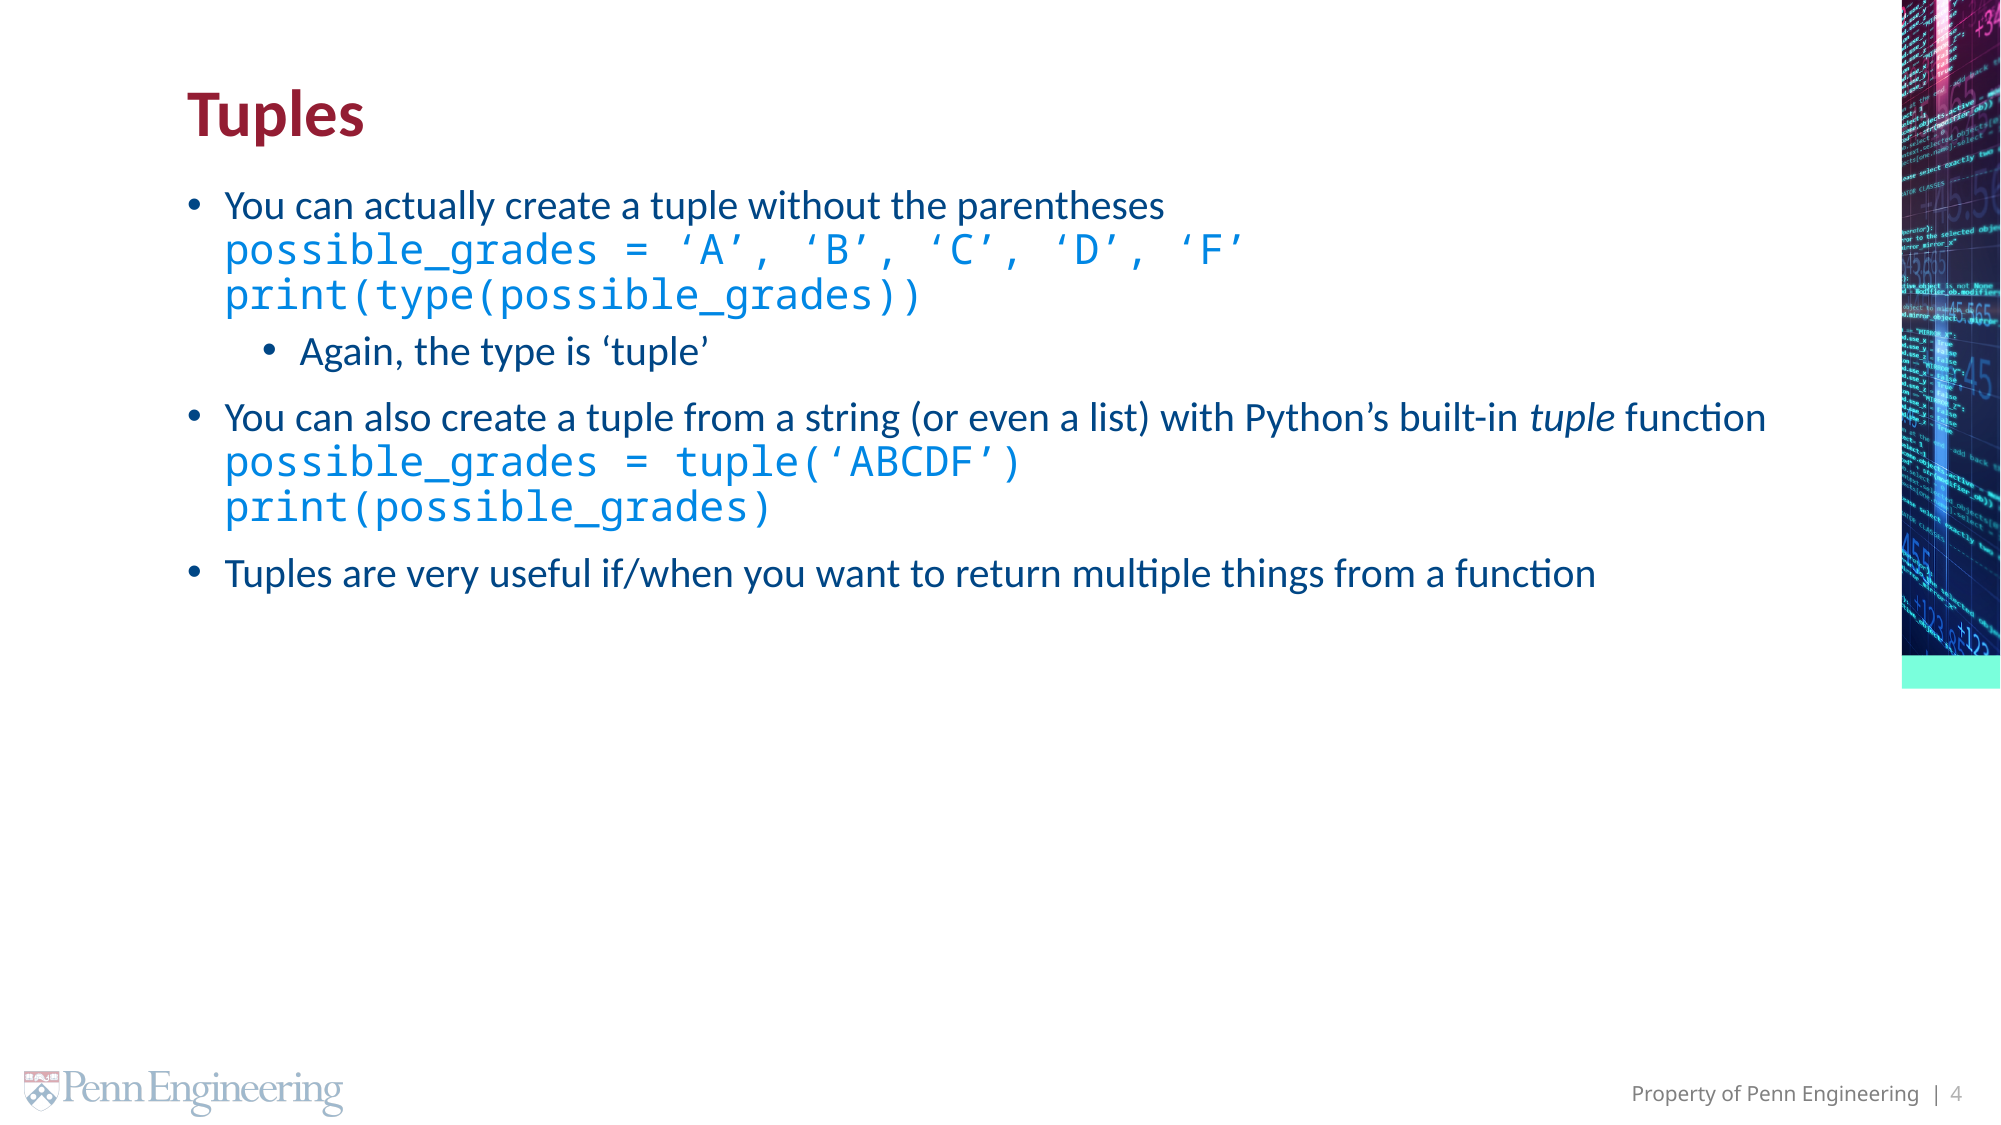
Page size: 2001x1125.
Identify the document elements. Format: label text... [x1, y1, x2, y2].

slide_number 4 [1935, 1065, 2000, 1125]
title Tuples [187, 54, 1871, 176]
list You can actually create a tuple without the parentheses possible_grades = ‘A’, ‘B’, ‘C’, ‘D’, ‘F’ print(type(possible_grades)) Again, the type is ‘tuple’ You can also create a tuple from a string (or even a list) with Python’s built-in tuple function possible_grades = tuple(‘ABCDF’) print(possible_grades) Tuples are very useful if/when you want to return multiple things from a function [187, 184, 1871, 868]
picture [1901, 0, 2001, 655]
text_box [362, 275, 1650, 838]
